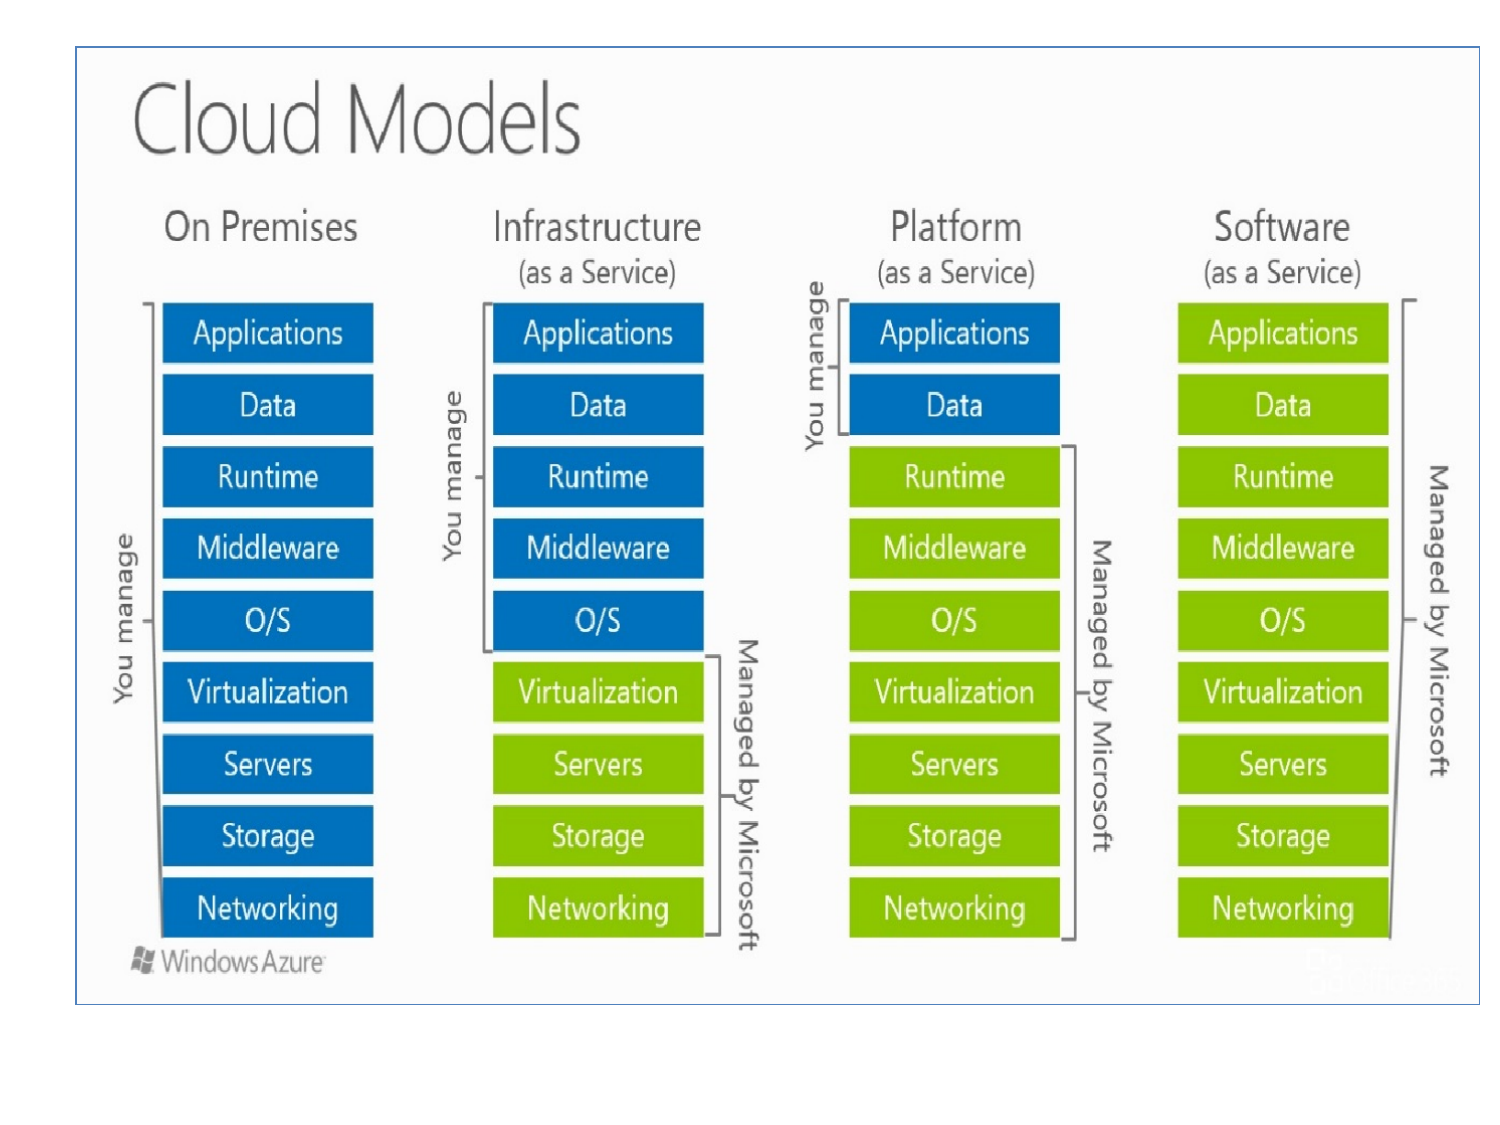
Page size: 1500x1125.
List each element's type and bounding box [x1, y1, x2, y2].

list [74, 46, 1480, 1006]
